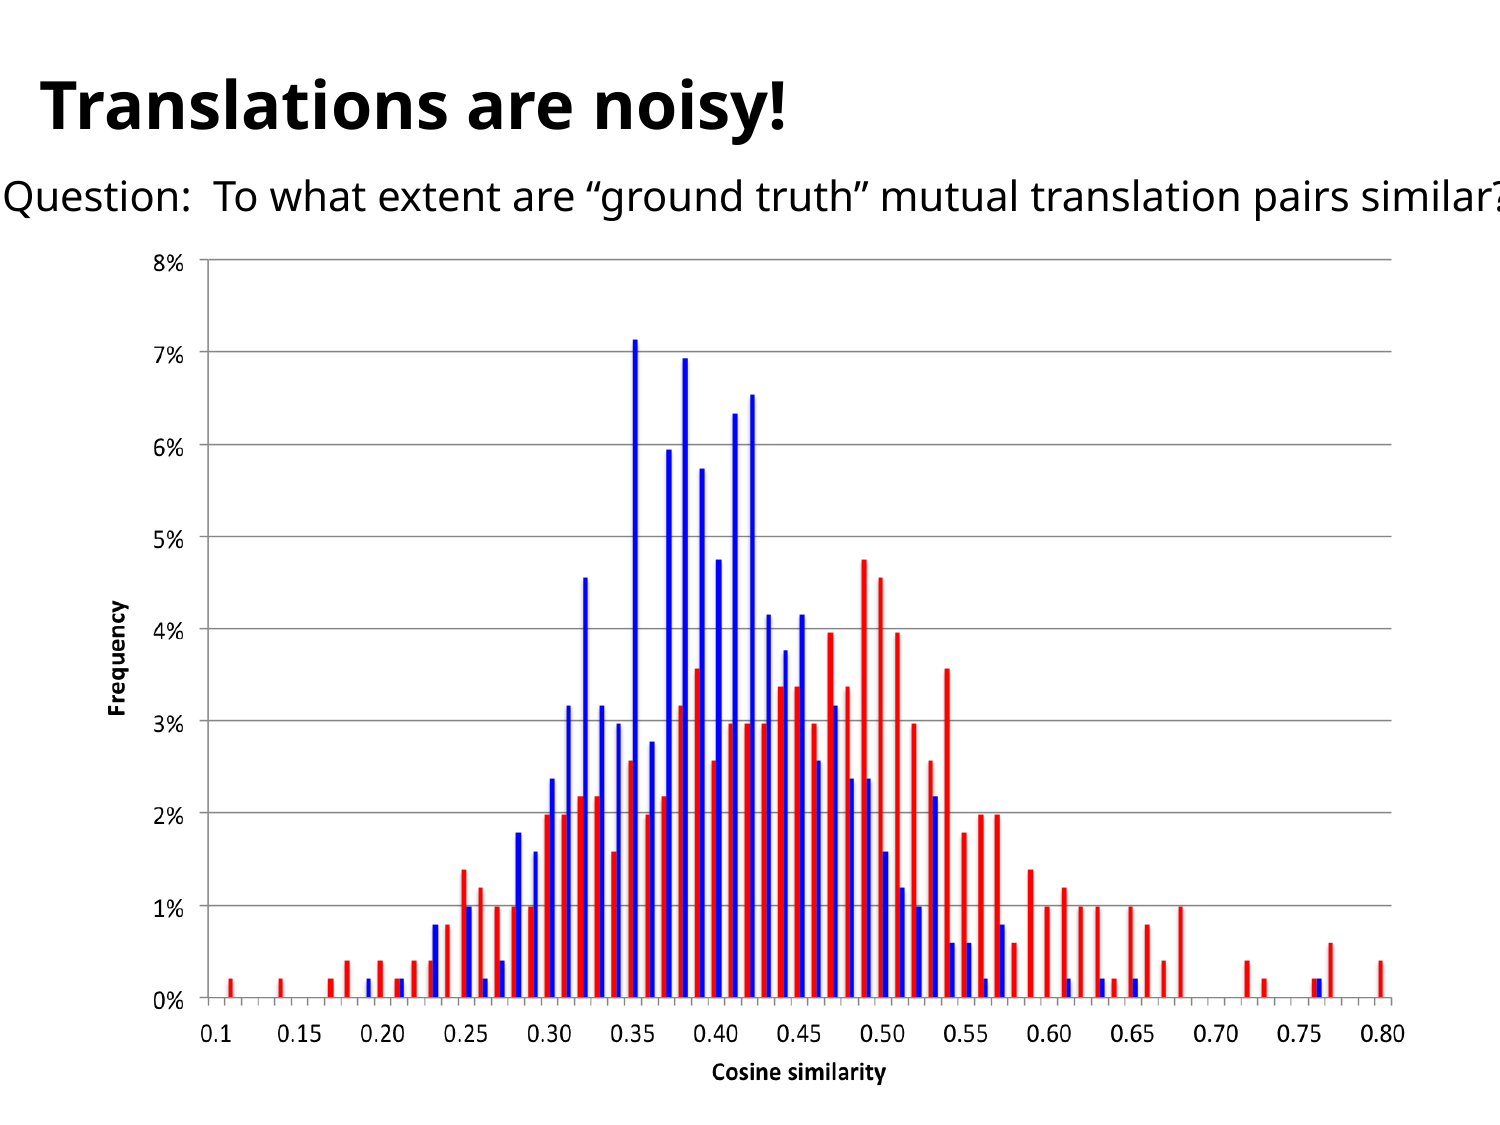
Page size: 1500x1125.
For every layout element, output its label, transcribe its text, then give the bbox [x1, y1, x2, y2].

picture [99, 246, 1409, 1088]
text_box Question: To what extent are “ground truth” mutual translation pairs similar? [0, 162, 1500, 228]
title Translations are noisy! [24, 18, 1451, 162]
